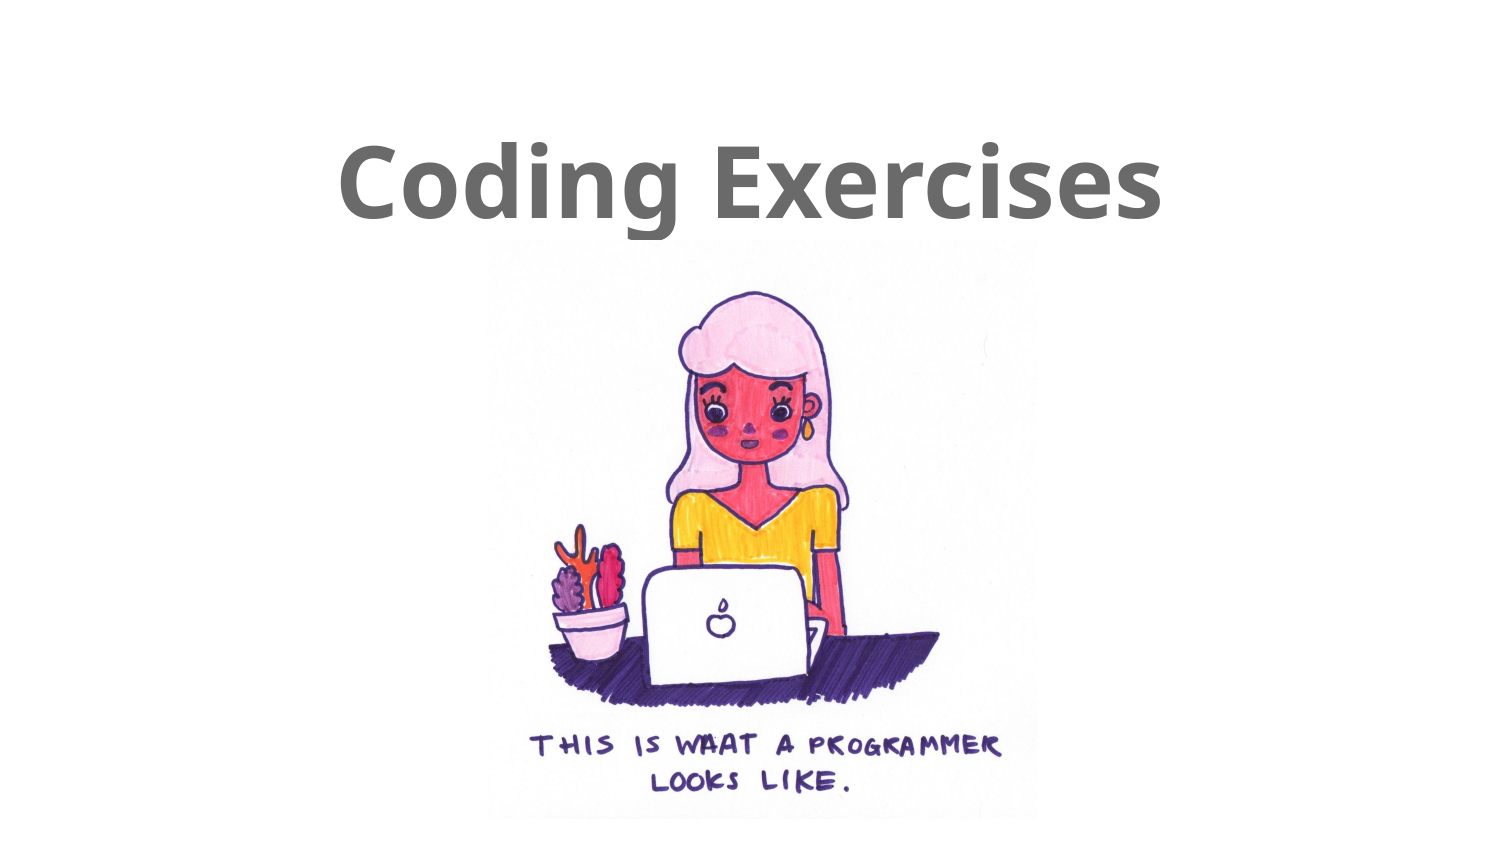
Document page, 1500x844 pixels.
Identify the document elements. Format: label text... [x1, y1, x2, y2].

subtitle Coding Exercises [261, 85, 1239, 216]
picture [364, 240, 1160, 819]
